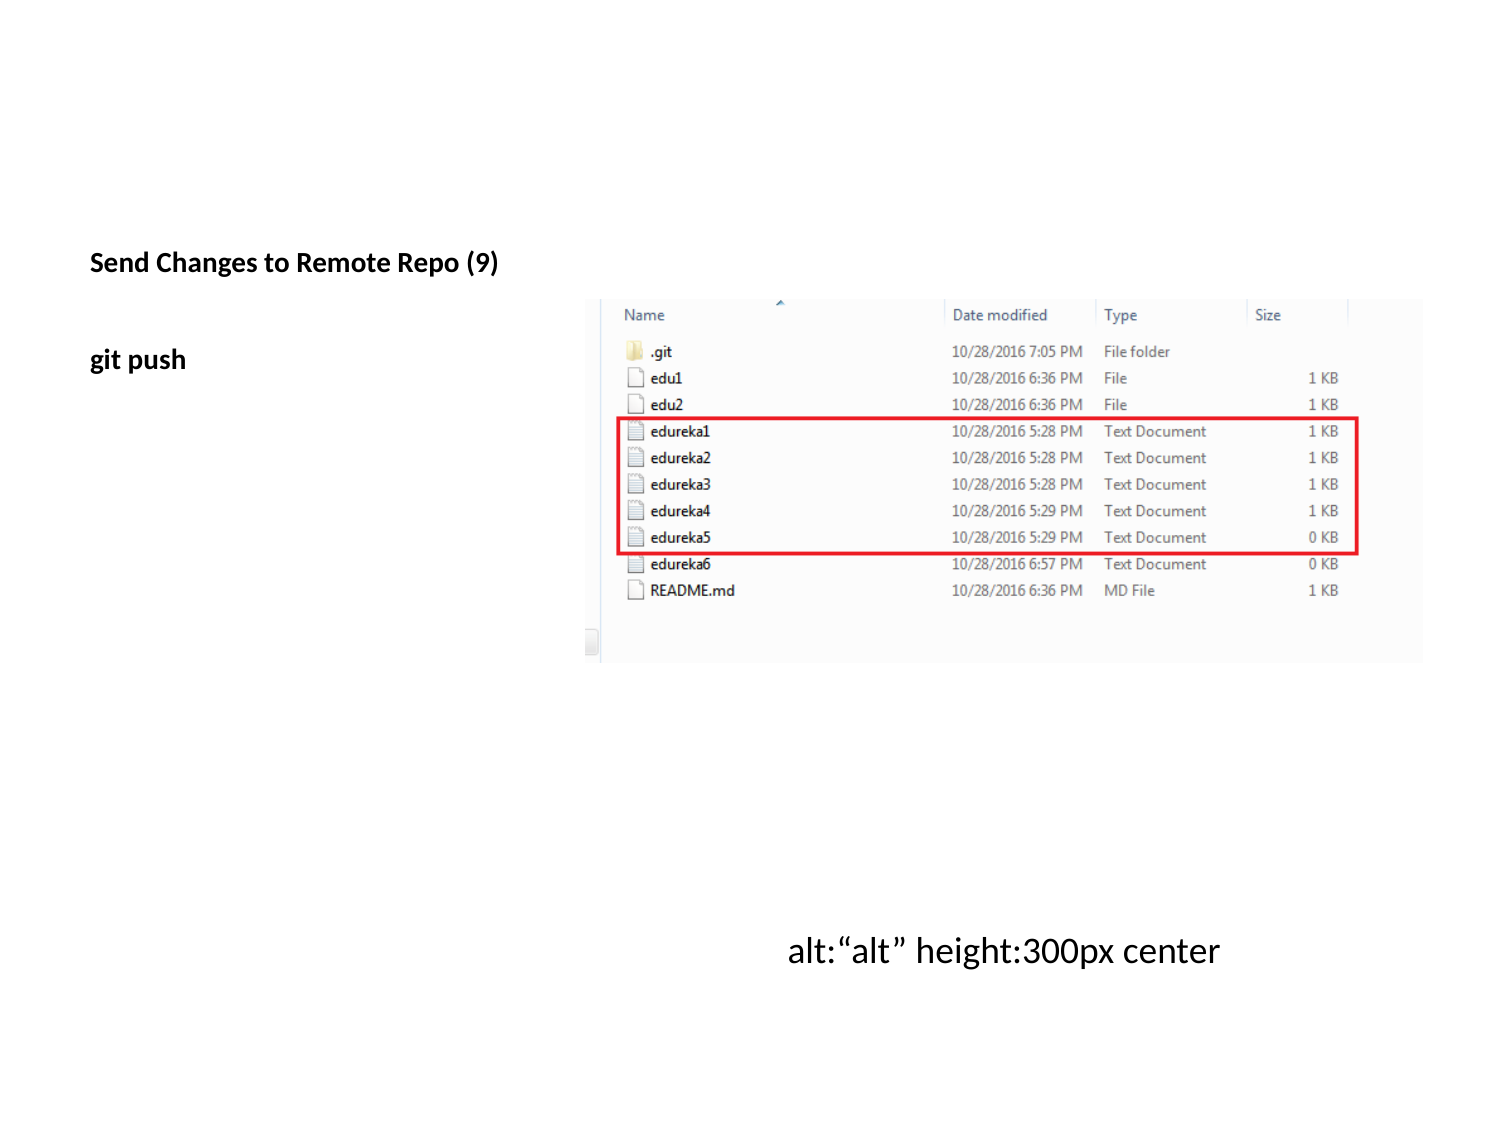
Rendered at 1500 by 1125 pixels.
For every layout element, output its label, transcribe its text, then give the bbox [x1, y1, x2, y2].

list Send Changes to Remote Repo (9) git push [75, 235, 569, 1005]
picture [585, 299, 1424, 663]
text_box alt:“alt” height:300px center [585, 918, 1423, 1003]
